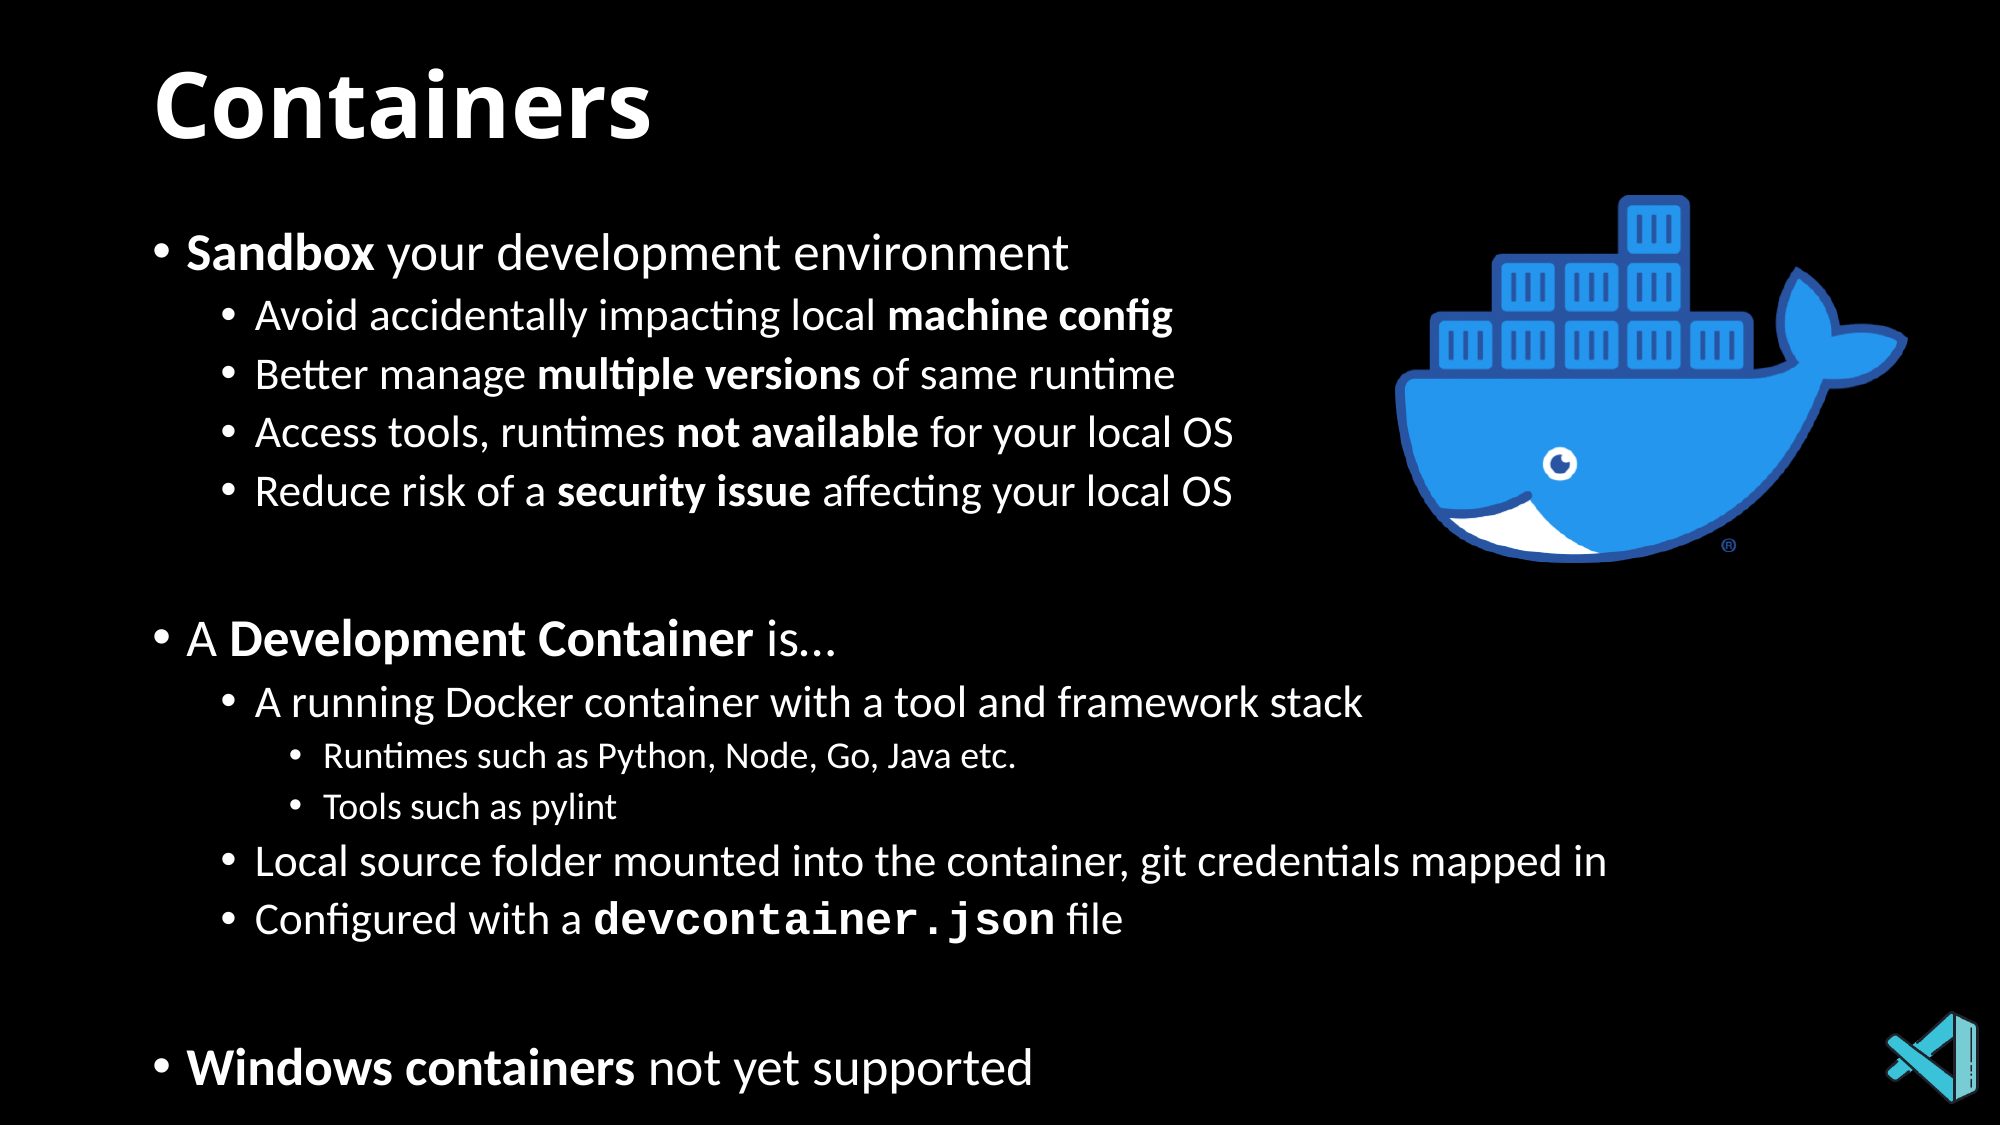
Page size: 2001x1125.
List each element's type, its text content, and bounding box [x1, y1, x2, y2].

picture [1395, 195, 1908, 563]
picture [1865, 990, 2000, 1125]
title Containers [137, 0, 1863, 217]
list Sandbox your development environment Avoid accidentally impacting local machine config Better manage multiple versions of same runtime Access tools, runtimes not available for your local OS Reduce risk of a security issue affecting your local OS A Development Container is… A running Docker container with a tool and framework stack Runtimes such as Python, Node, Go, Java etc. Tools such as pylint Local source folder mounted into the container, git credentials mapped in Configured with a devcontainer.json file Windows containers not yet supported [137, 217, 1863, 1107]
